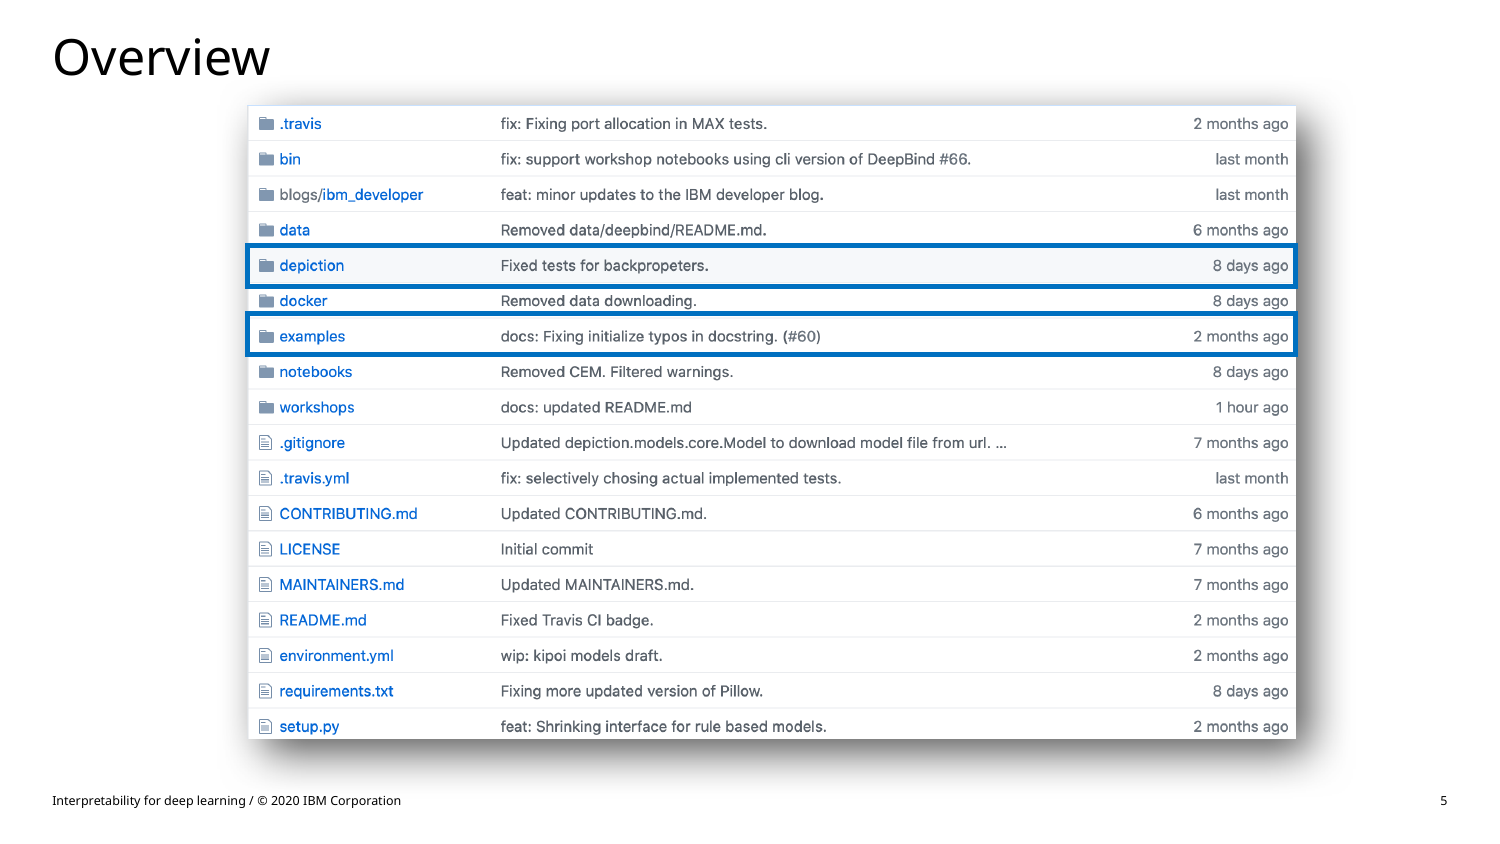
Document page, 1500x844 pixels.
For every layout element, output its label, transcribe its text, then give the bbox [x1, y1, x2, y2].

picture [247, 105, 1296, 739]
footer Interpretability for deep learning / © 2020 IBM Corporation [37, 785, 713, 813]
text_box Overview [37, 19, 772, 99]
slide_number 5 [1162, 785, 1463, 813]
